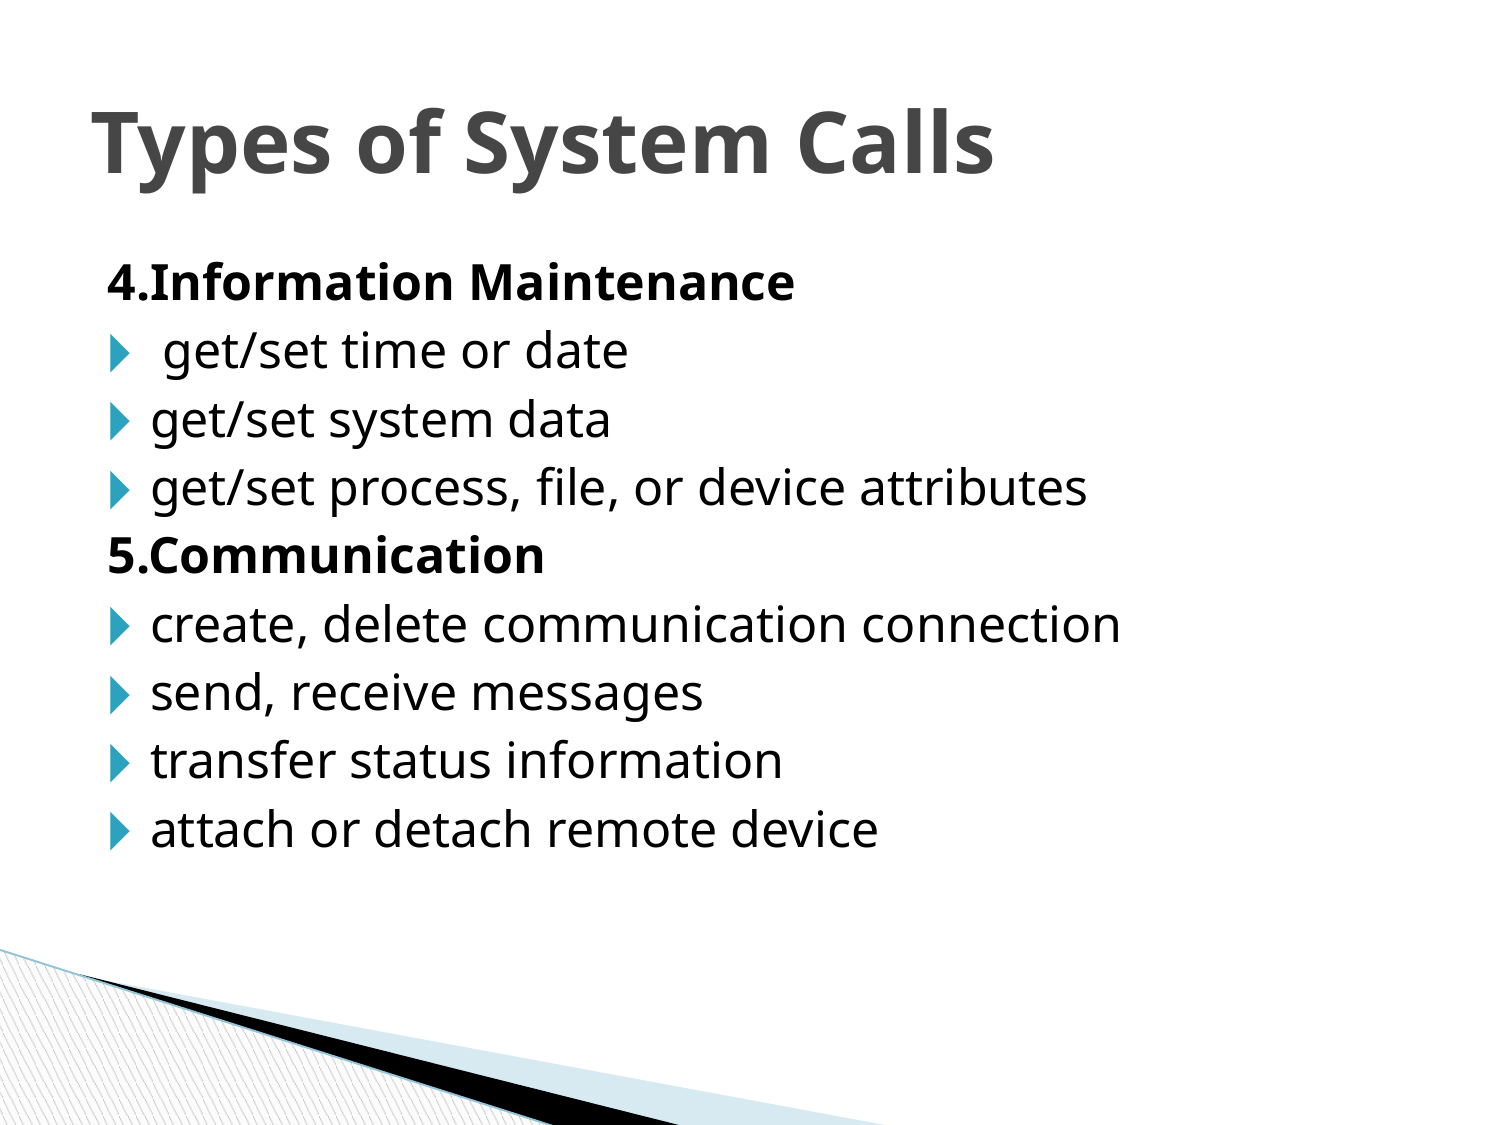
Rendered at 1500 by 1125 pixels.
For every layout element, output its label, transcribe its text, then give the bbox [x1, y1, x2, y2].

title Types of System Calls [75, 45, 1425, 234]
list 4.Information Maintenance get/set time or date get/set system data get/set process, file, or device attributes 5.Communication create, delete communication connection send, receive messages transfer status information attach or detach remote device [75, 243, 1425, 986]
